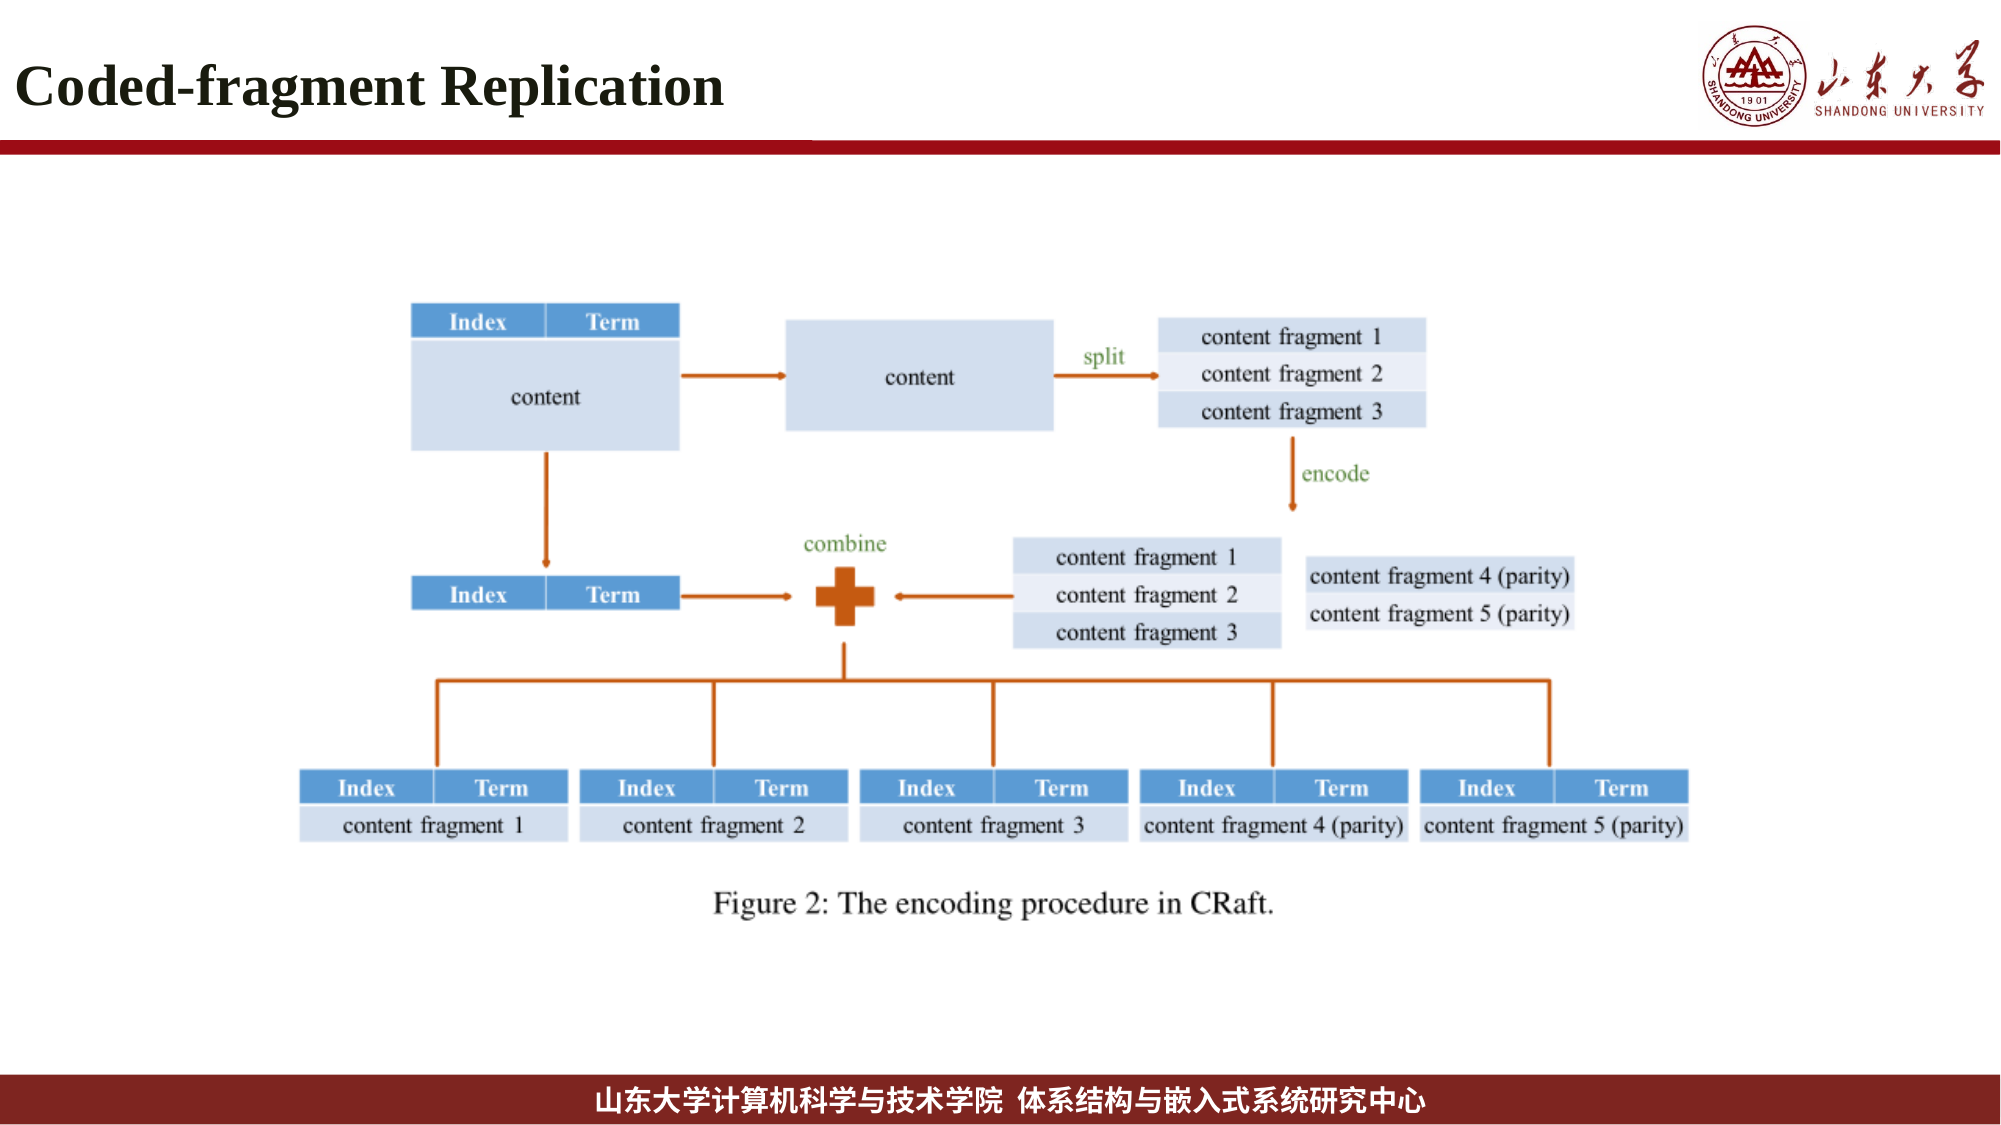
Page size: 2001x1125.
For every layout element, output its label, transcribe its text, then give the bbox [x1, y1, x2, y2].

picture [1698, 21, 1985, 130]
title Coded-fragment Replication [0, 48, 1575, 161]
picture [275, 263, 1725, 949]
